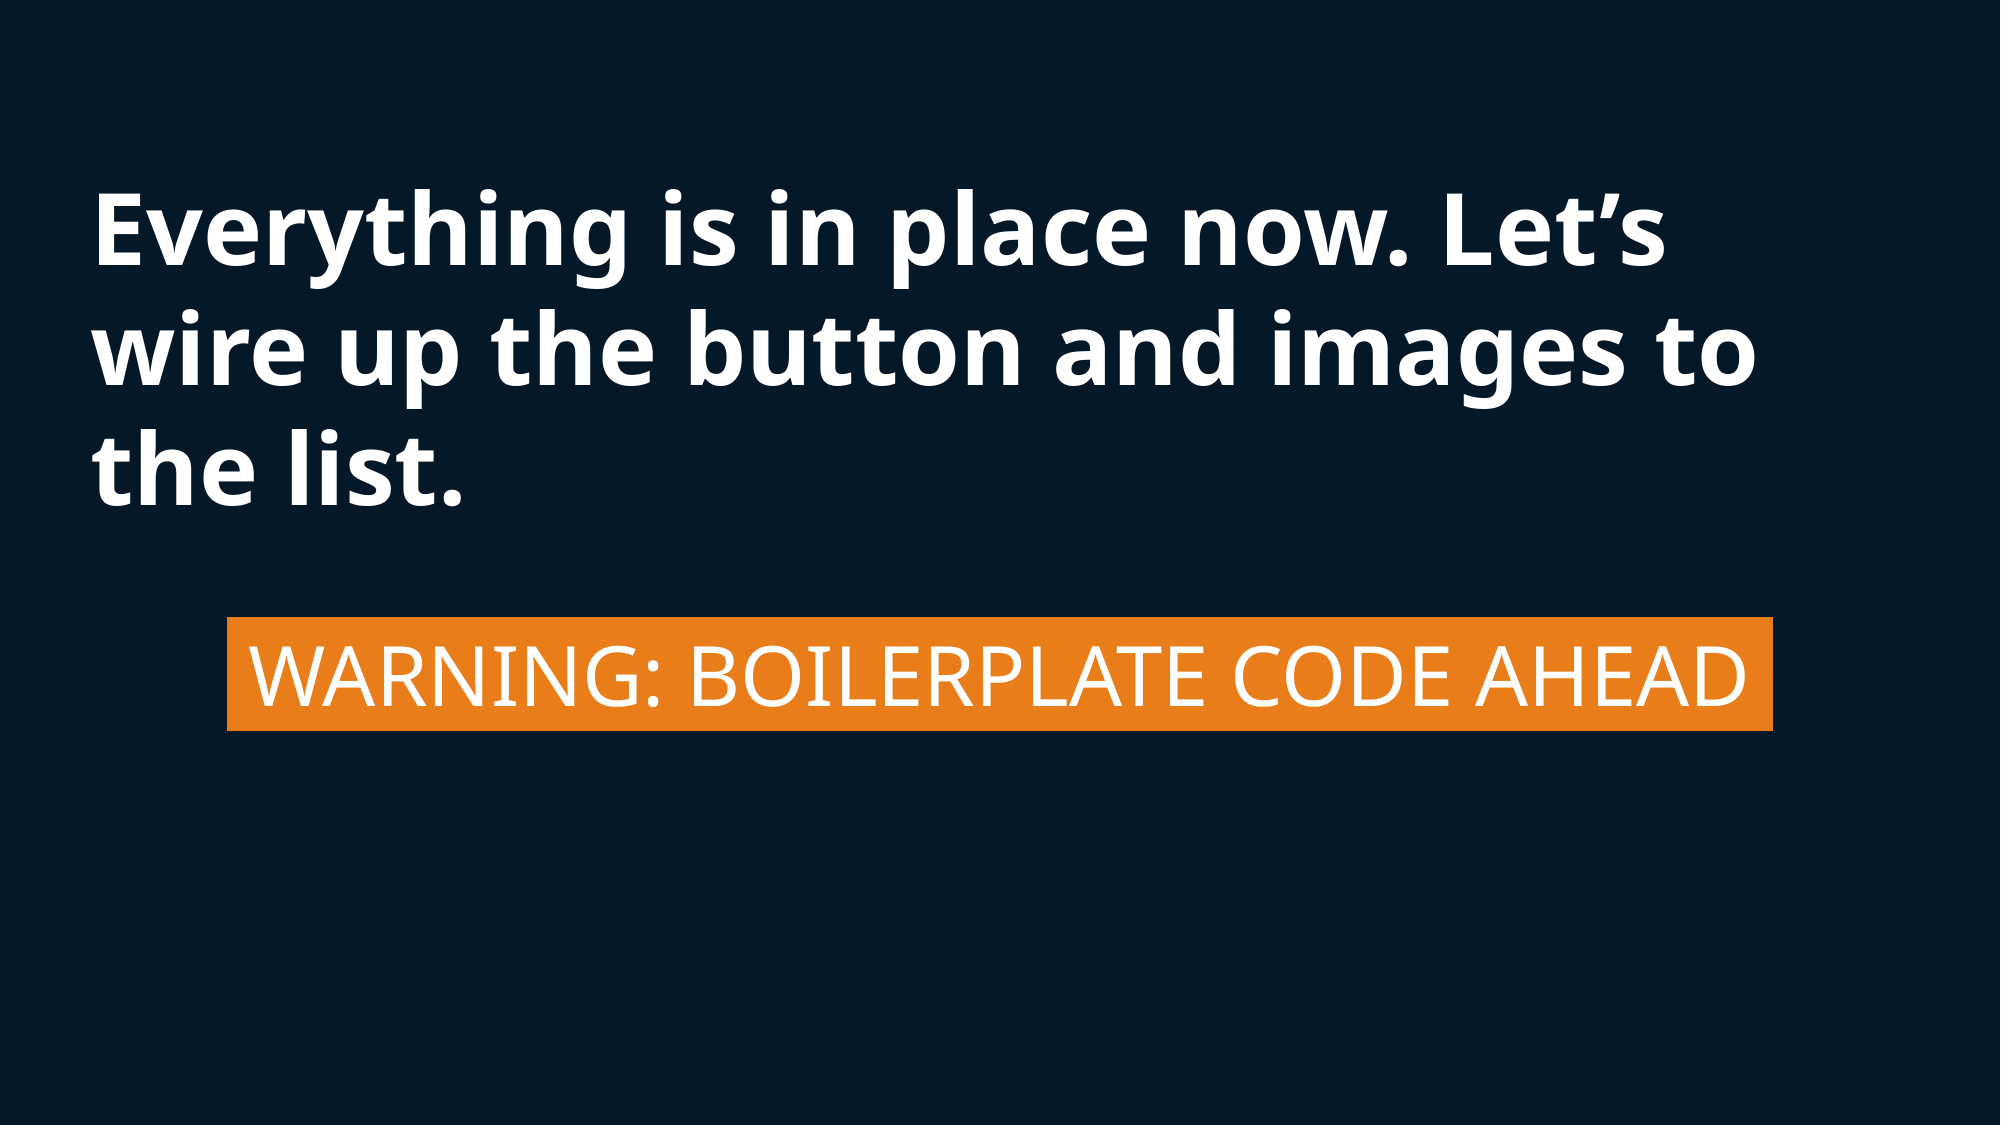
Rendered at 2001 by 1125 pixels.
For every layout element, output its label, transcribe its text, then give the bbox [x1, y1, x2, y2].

text_box Everything is in place now. Let’s wire up the button and images to the list. [75, 158, 1925, 415]
text_box WARNING: BOILERPLATE CODE AHEAD [75, 415, 1925, 831]
